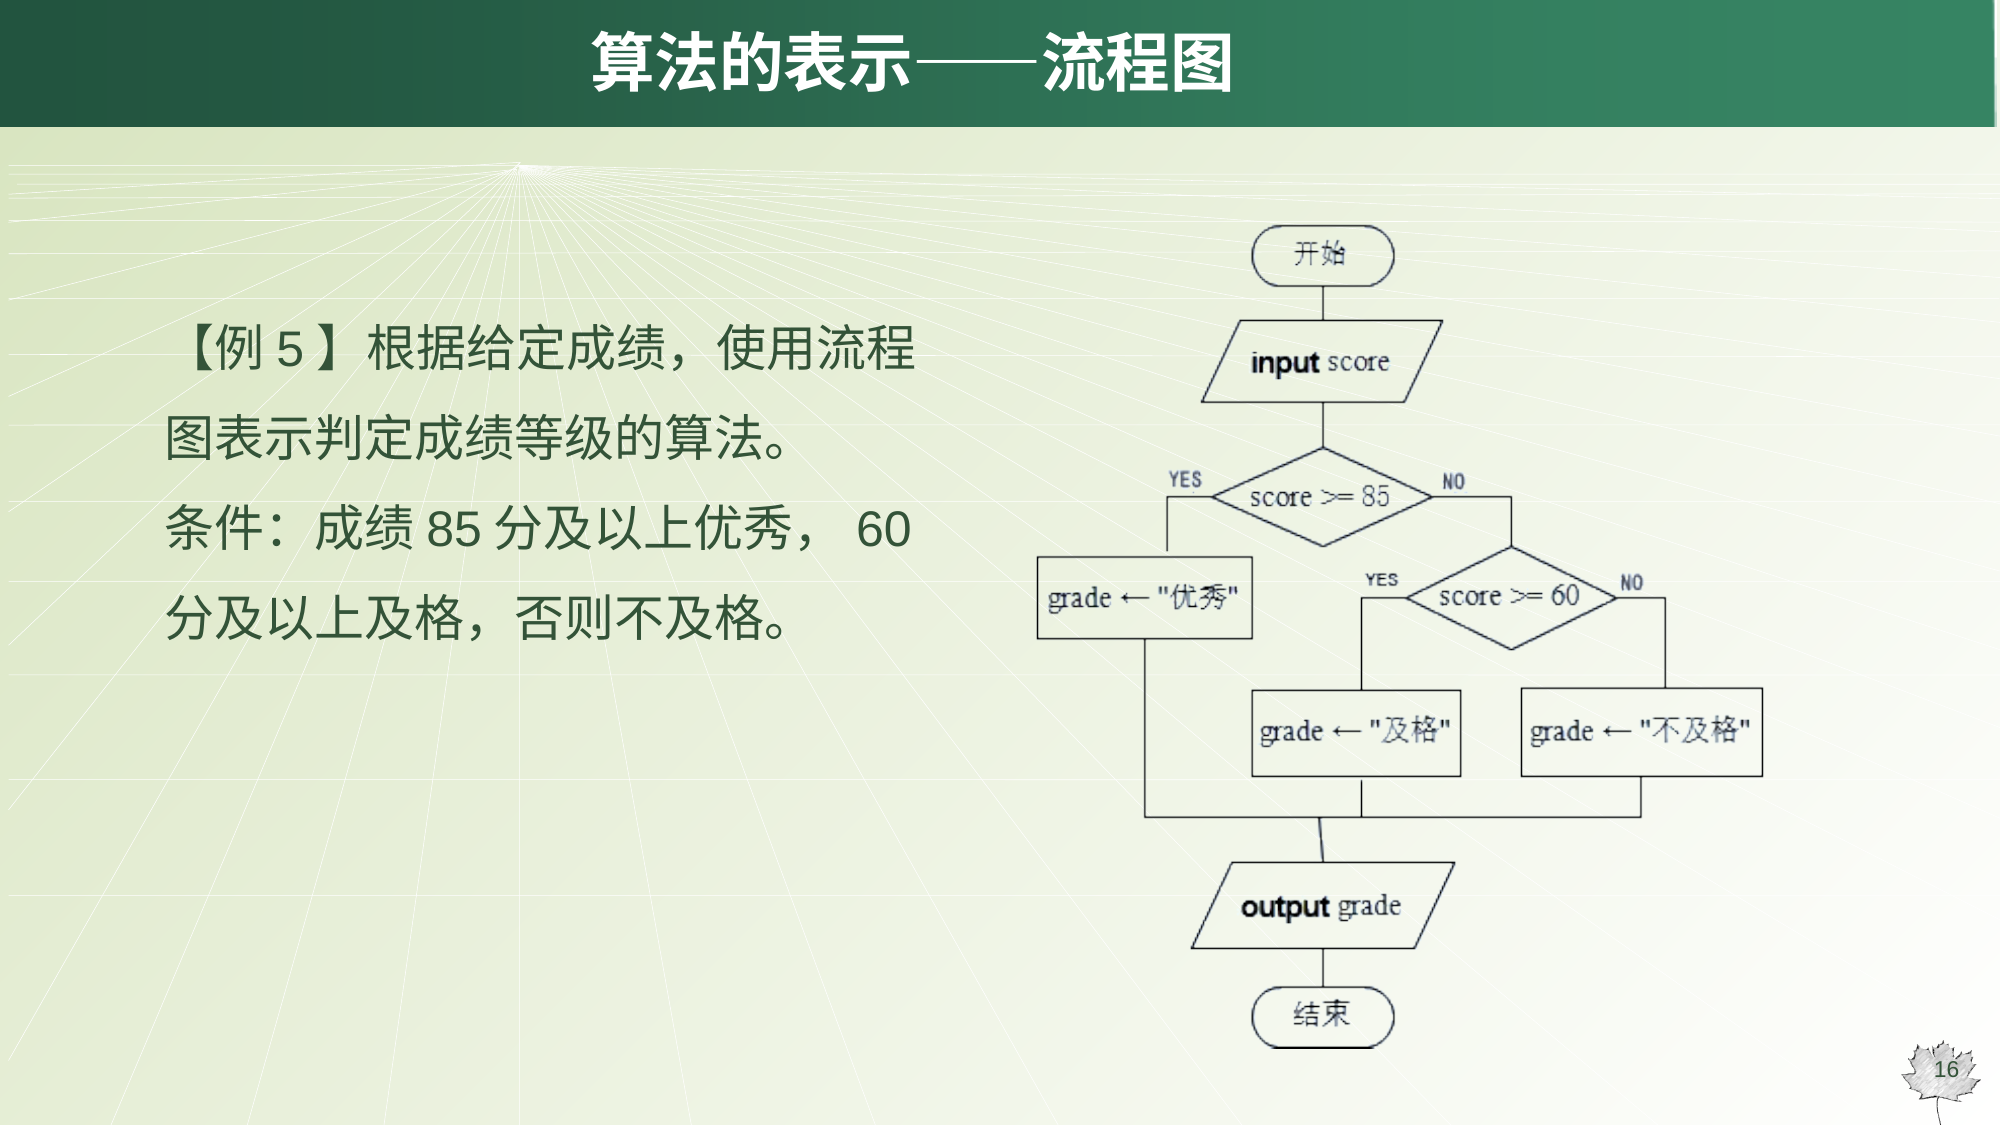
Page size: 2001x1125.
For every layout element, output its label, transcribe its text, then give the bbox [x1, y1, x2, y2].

slide_number 16 [1507, 1046, 1975, 1100]
list 【例5】根据给定成绩，使用流程图表示判定成绩等级的算法。 条件：成绩85分及以上优秀，60分及以上及格，否则不及格。 [93, 278, 980, 804]
picture [0, 0, 1997, 127]
title 算法的表示——流程图 [244, 14, 1582, 107]
picture [1035, 221, 1766, 1049]
picture [1901, 1040, 1981, 1125]
